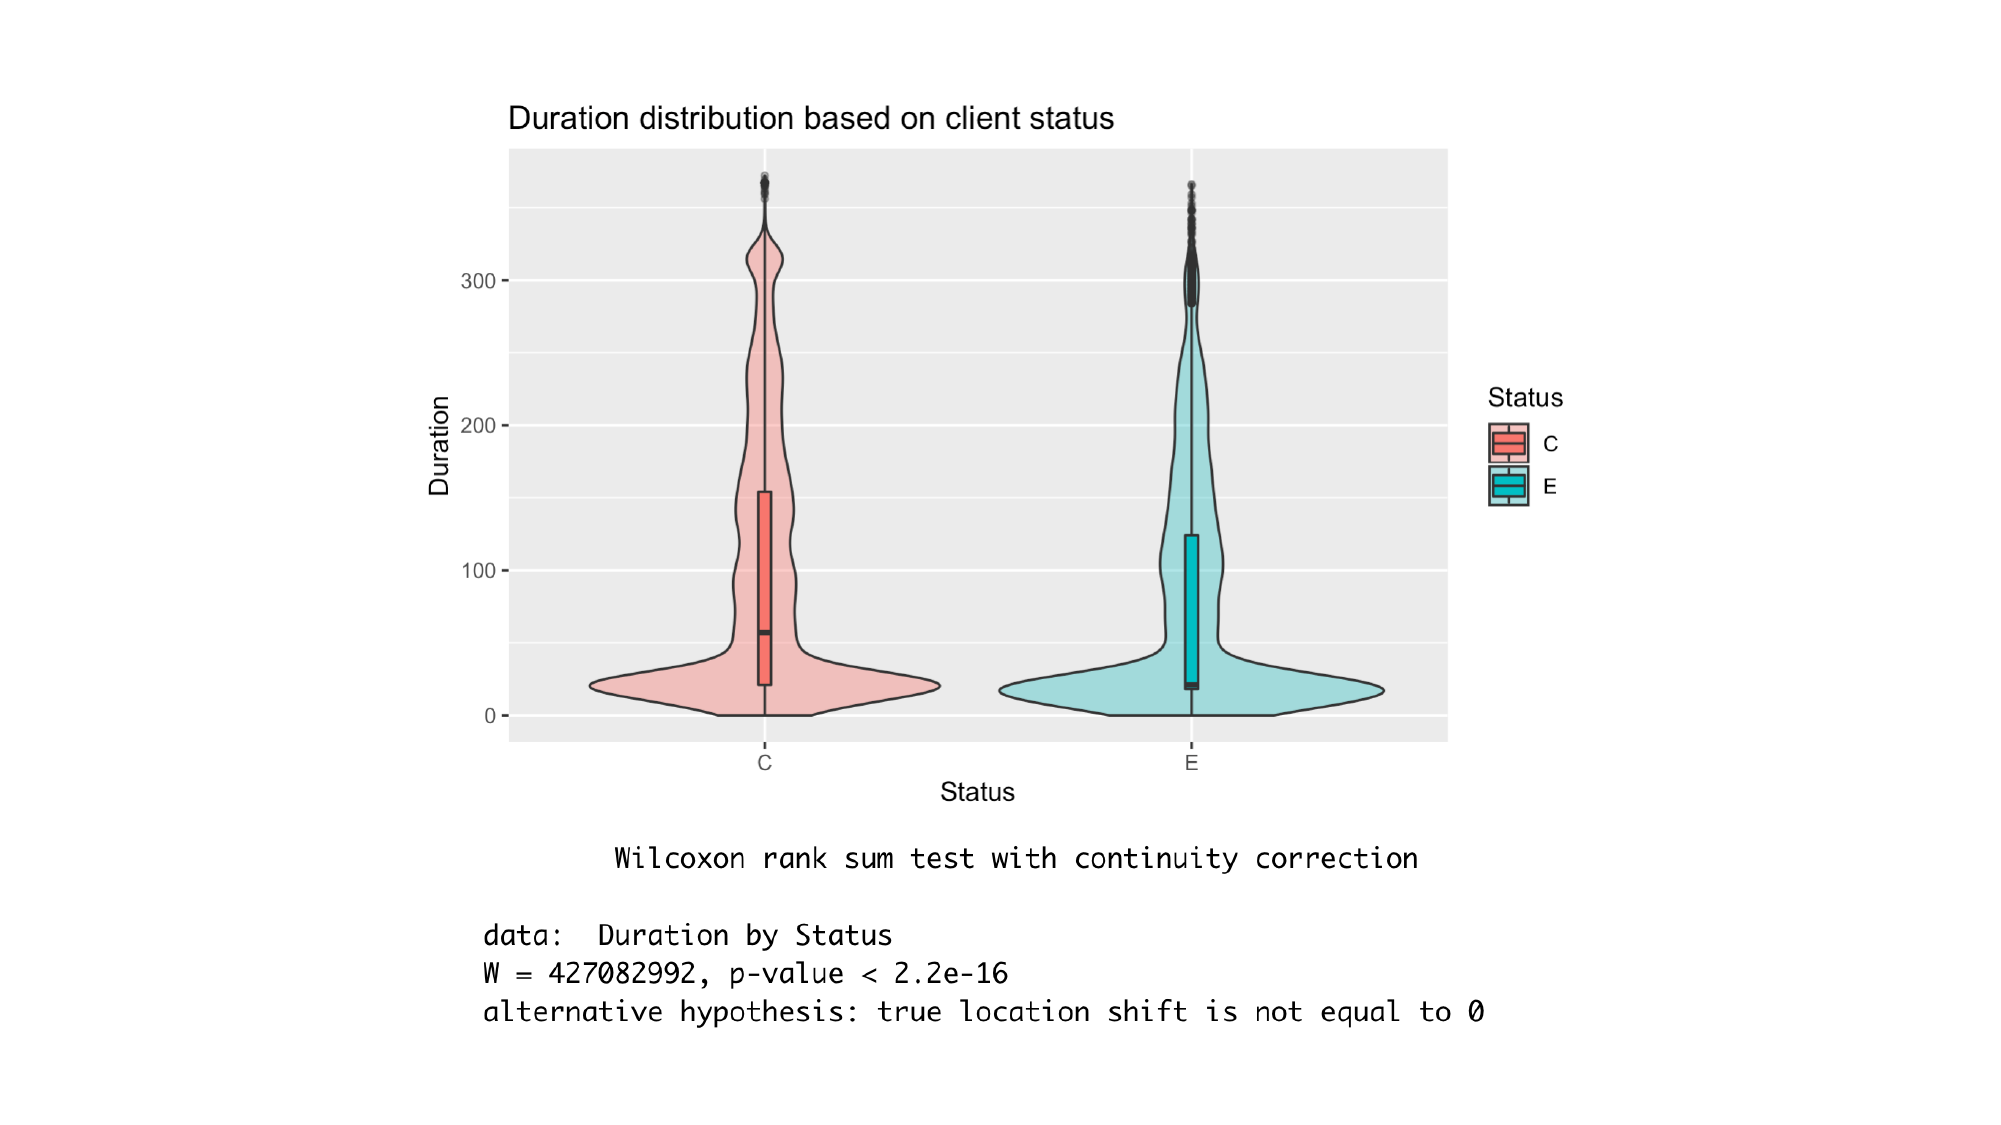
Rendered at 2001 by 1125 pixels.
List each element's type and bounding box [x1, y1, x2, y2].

list [414, 88, 1586, 832]
picture [474, 831, 1526, 1073]
